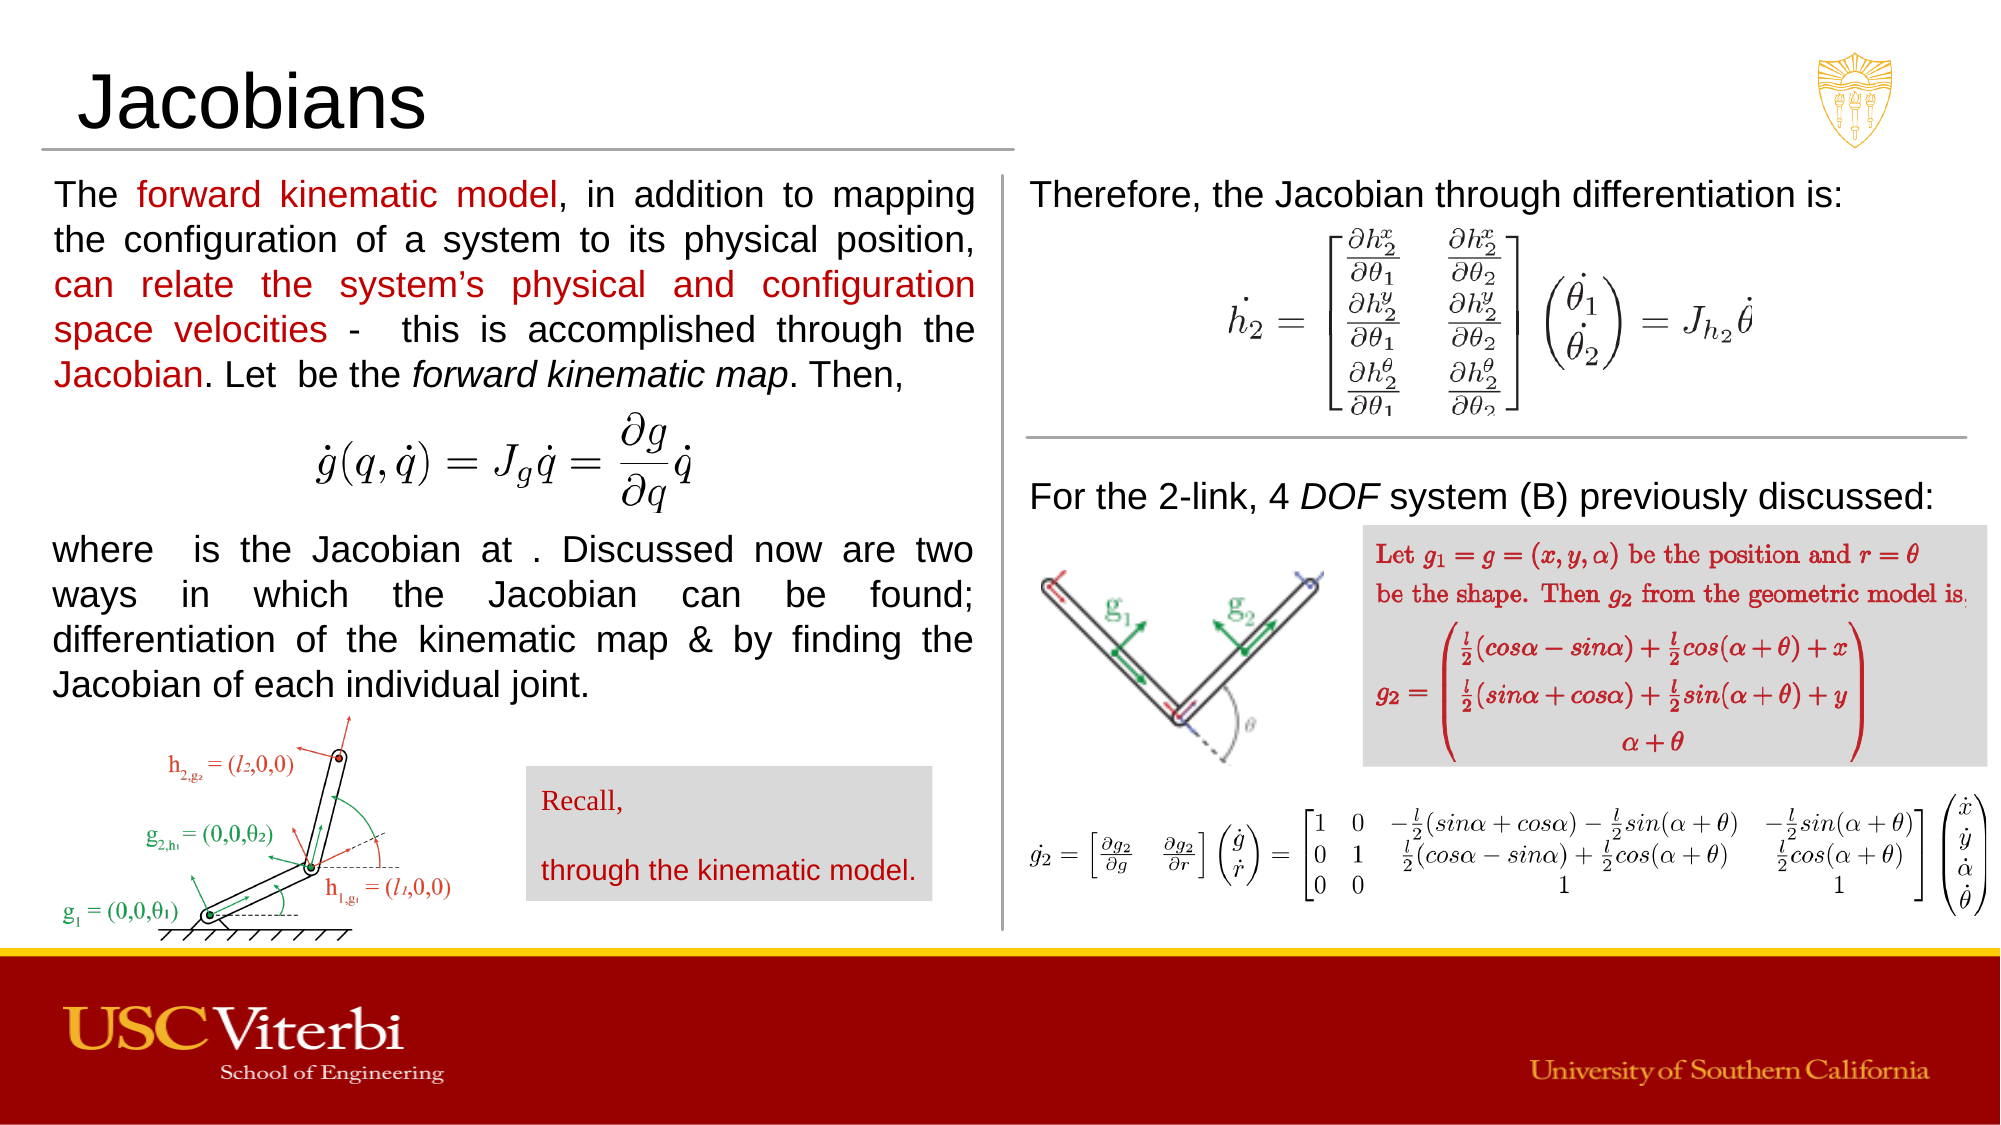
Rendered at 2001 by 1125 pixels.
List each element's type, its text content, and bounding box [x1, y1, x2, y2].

picture [1228, 228, 1753, 417]
text_box Therefore, the Jacobian through differentiation is: [1014, 162, 1967, 223]
picture [1375, 541, 1967, 762]
picture [63, 715, 451, 952]
picture [1793, 38, 1917, 162]
picture [63, 1006, 445, 1084]
picture [1040, 570, 1325, 766]
text_box For the 2-link, 4 DOF system (B) previously discussed: [1014, 464, 1967, 525]
picture [1530, 1059, 1930, 1086]
picture [314, 412, 691, 514]
picture [1029, 794, 1987, 916]
subtitle Jacobians [62, 45, 1088, 150]
text_box [1361, 523, 1990, 769]
